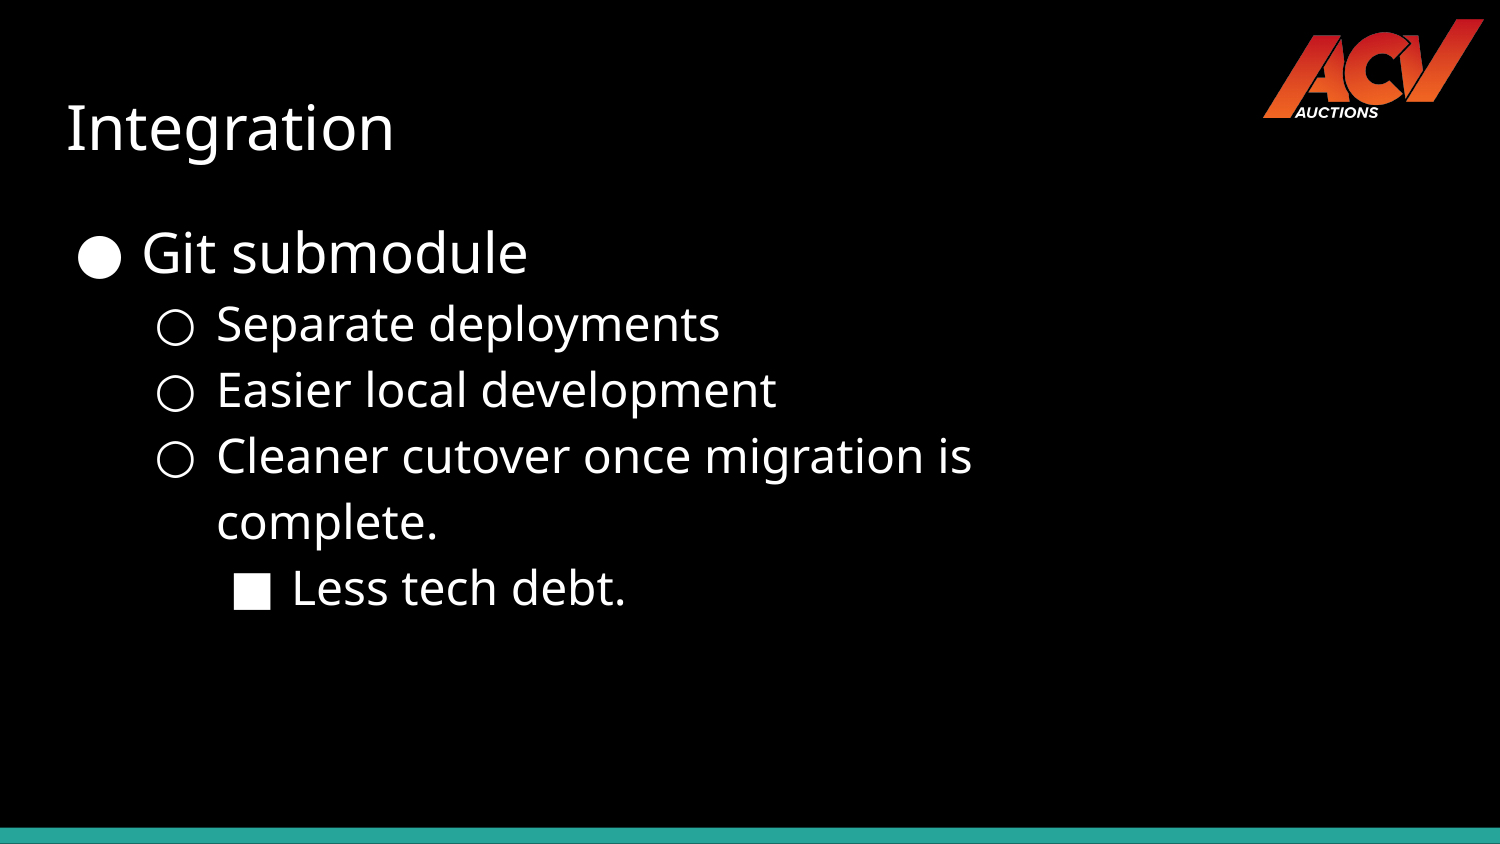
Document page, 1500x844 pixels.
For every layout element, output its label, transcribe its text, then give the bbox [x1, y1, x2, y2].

picture [1261, 19, 1485, 118]
title Integration [51, 72, 1449, 174]
list Git submodule Separate deployments Easier local development Cleaner cutover once migration is complete. Less tech debt. [51, 192, 1212, 815]
